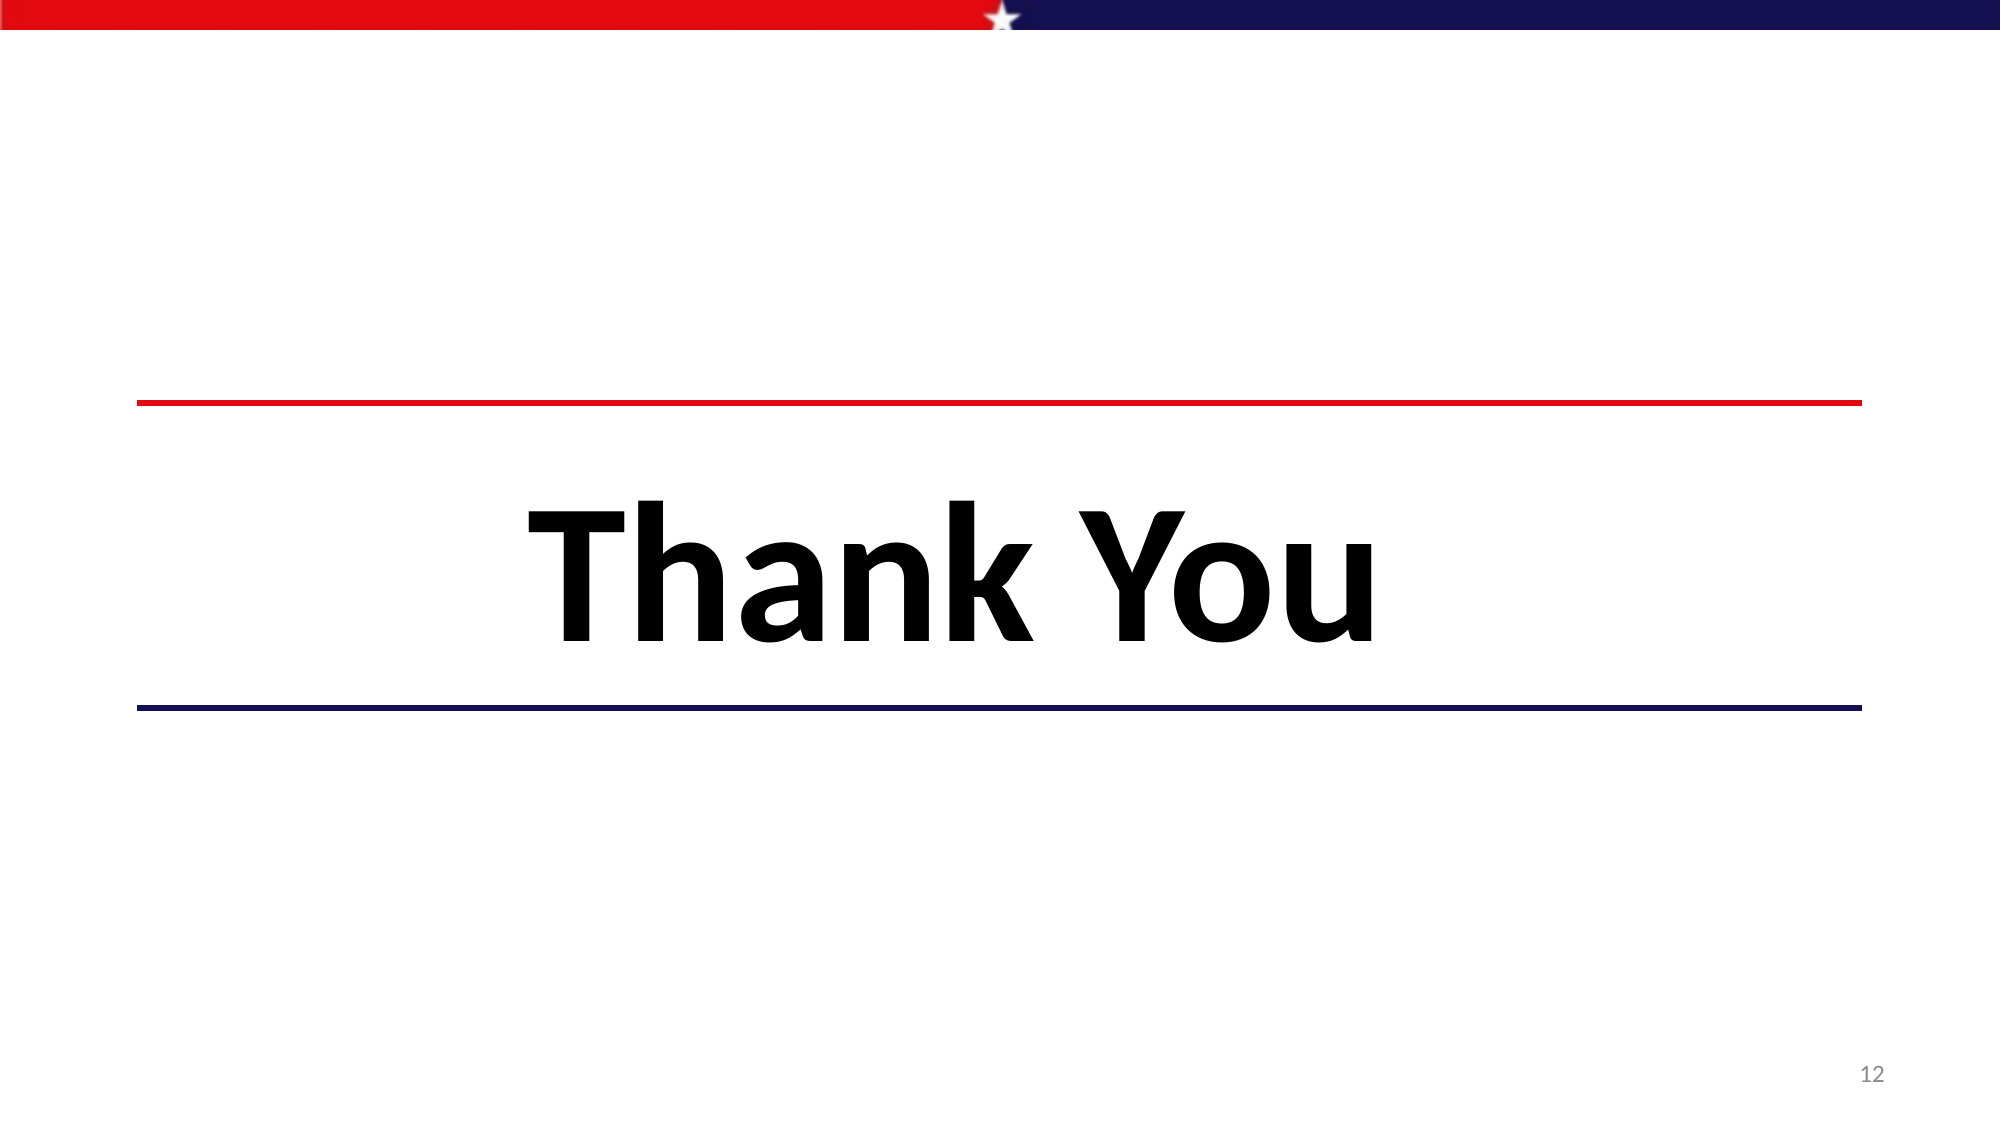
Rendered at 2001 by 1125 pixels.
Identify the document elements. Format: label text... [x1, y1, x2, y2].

text_box Thank You [513, 433, 1399, 689]
slide_number 12 [1433, 1042, 1900, 1103]
